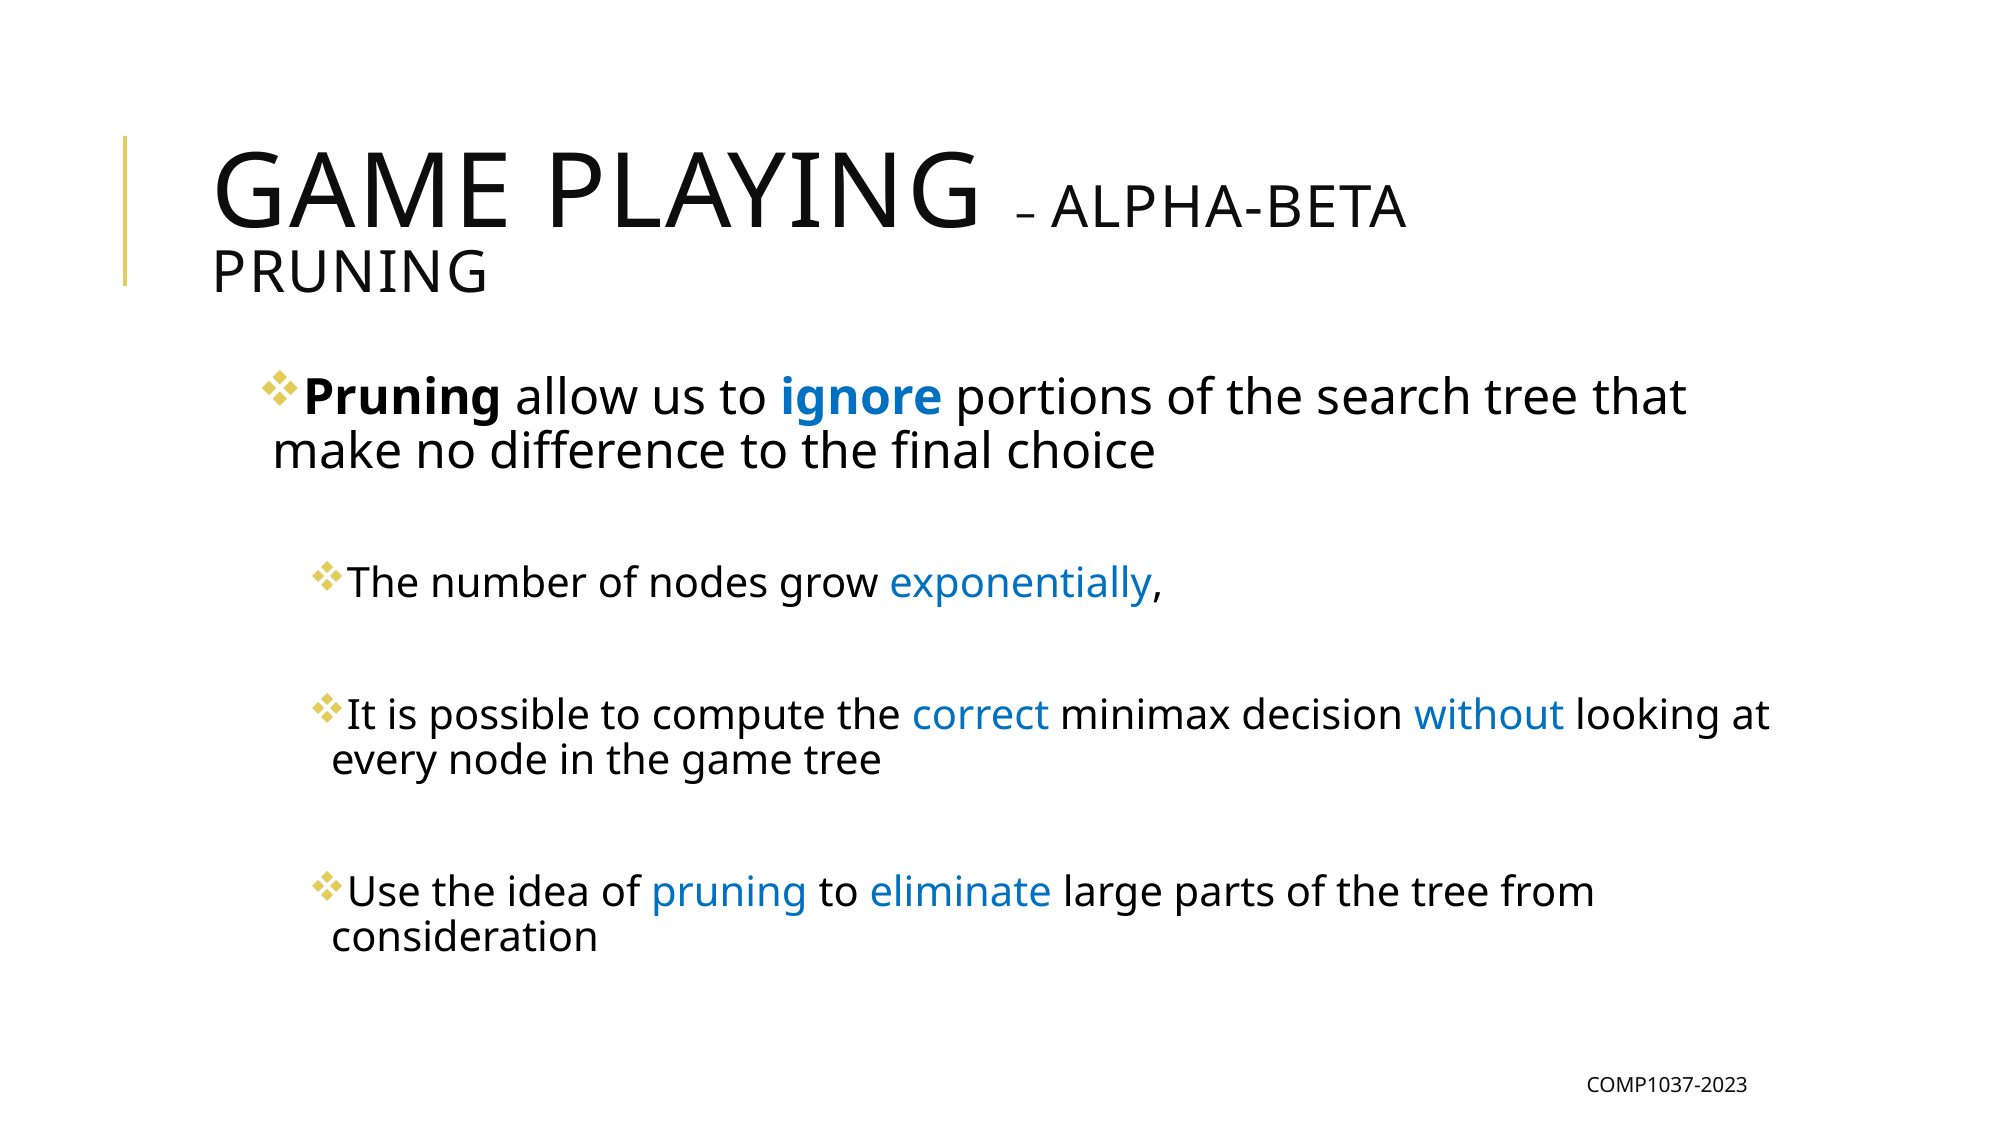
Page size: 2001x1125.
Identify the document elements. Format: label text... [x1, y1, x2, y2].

title Game Playing – Alpha-beta Pruning [196, 102, 1524, 349]
footer COMP1037-2023 [794, 1061, 1763, 1107]
list Pruning allow us to ignore portions of the search tree that make no difference to the final choice The number of nodes grow exponentially, It is possible to compute the correct minimax decision without looking at every node in the game tree Use the idea of pruning to eliminate large parts of the tree from consideration [250, 363, 1778, 1024]
